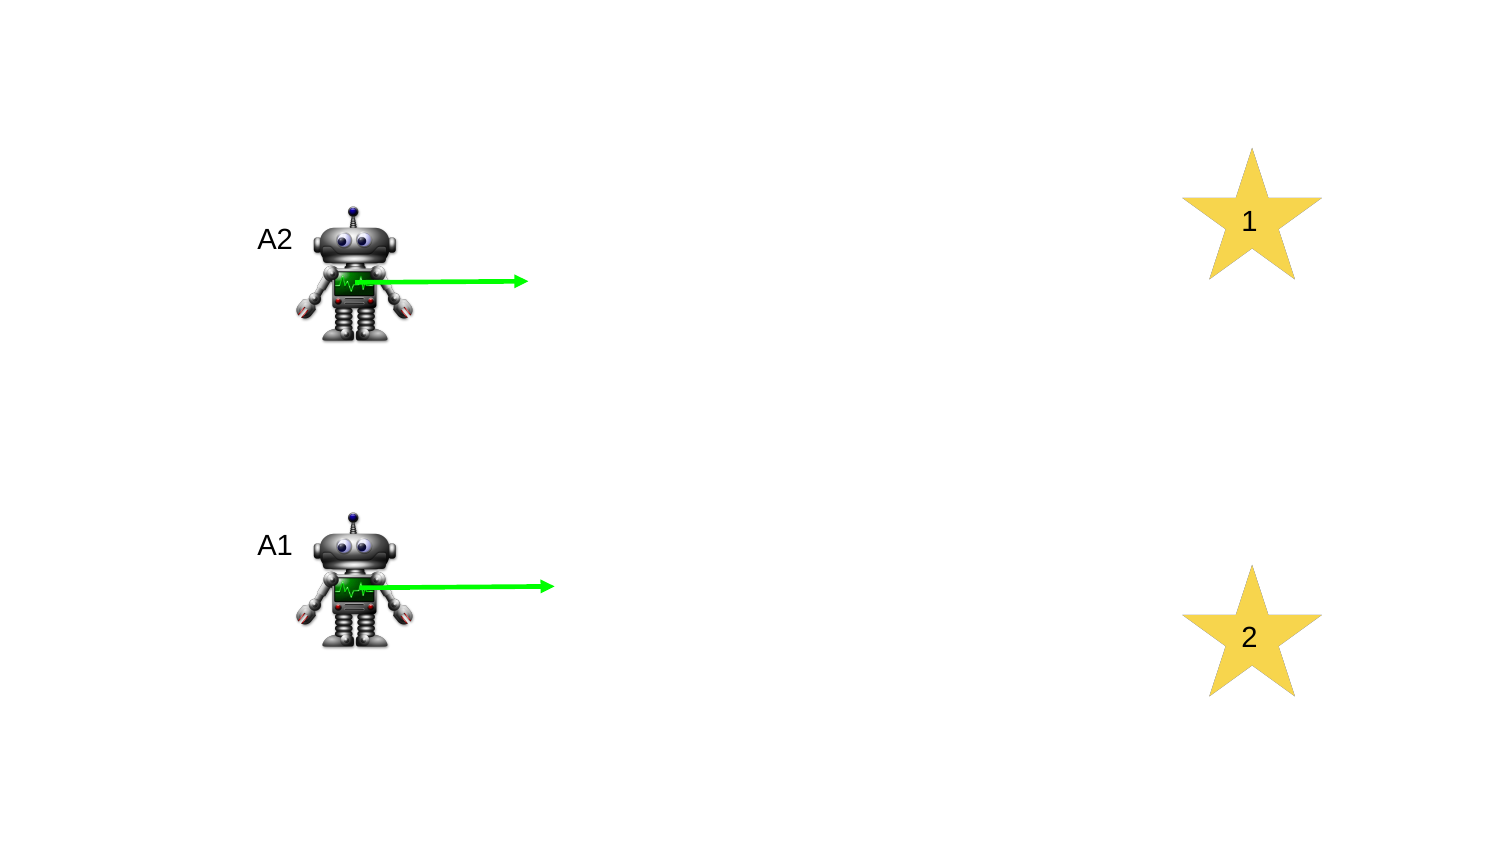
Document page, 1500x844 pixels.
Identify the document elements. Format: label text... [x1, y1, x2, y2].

text_box A1 [242, 511, 292, 588]
picture [294, 205, 416, 346]
picture [1181, 560, 1322, 701]
picture [294, 510, 416, 651]
picture [1181, 143, 1322, 284]
text_box A2 [242, 205, 294, 283]
